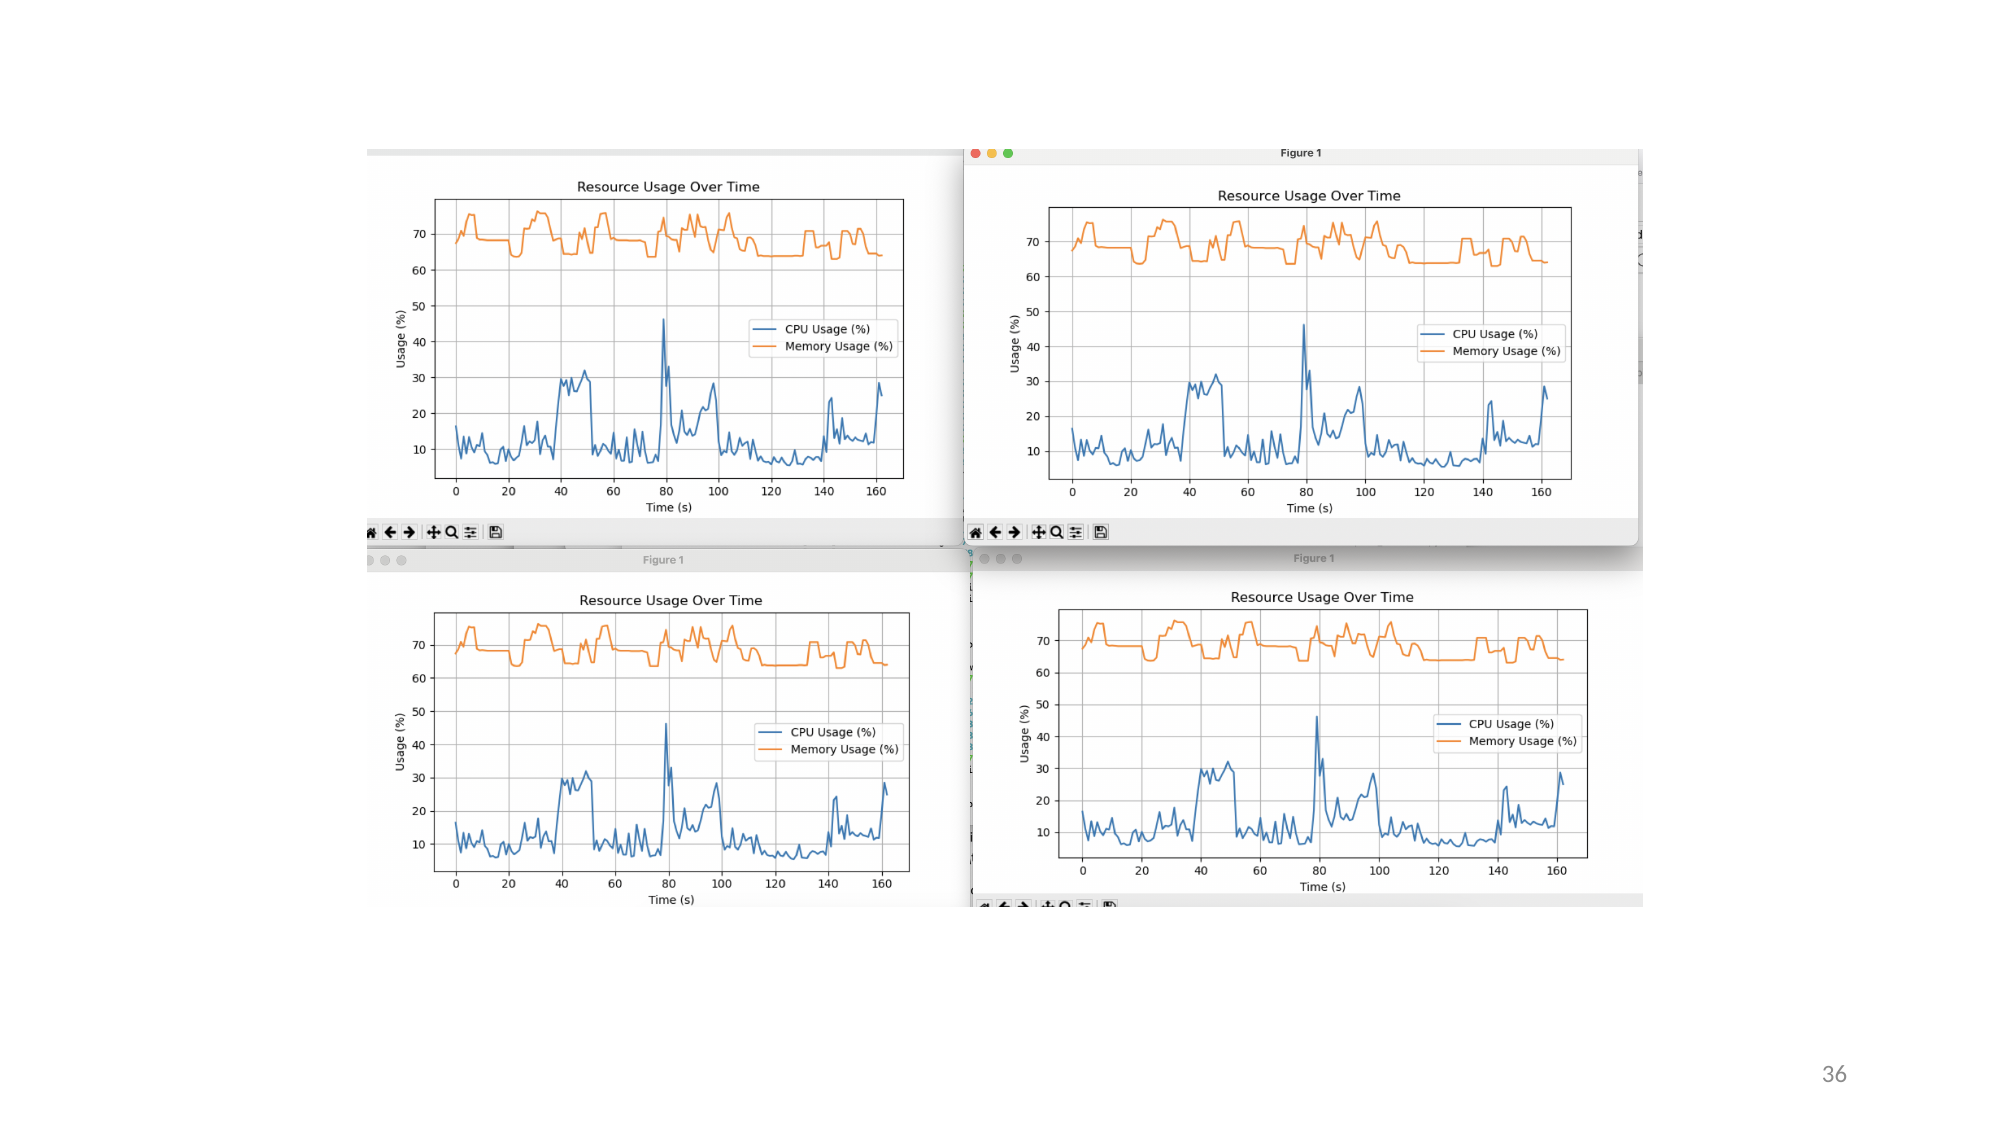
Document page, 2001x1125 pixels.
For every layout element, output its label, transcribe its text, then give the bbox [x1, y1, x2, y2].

picture [367, 149, 1643, 907]
slide_number 36 [1412, 1042, 1863, 1103]
